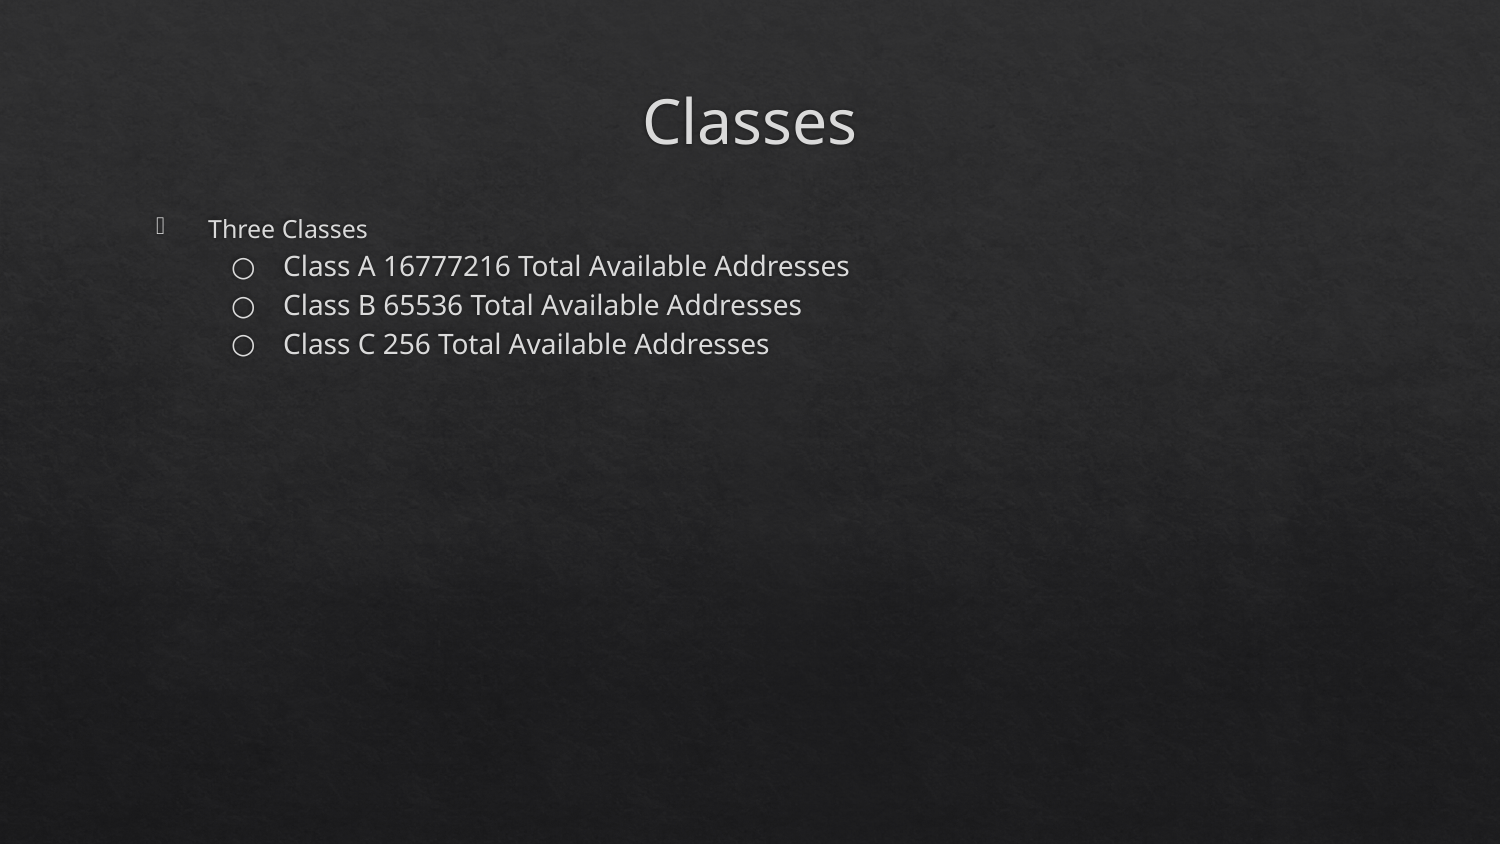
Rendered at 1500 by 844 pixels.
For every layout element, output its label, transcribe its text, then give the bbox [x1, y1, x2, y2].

list Three Classes Class A 16777216 Total Available Addresses Class B 65536 Total Available Addresses Class C 256 Total Available Addresses [118, 198, 1382, 756]
title Classes [118, 72, 1382, 167]
